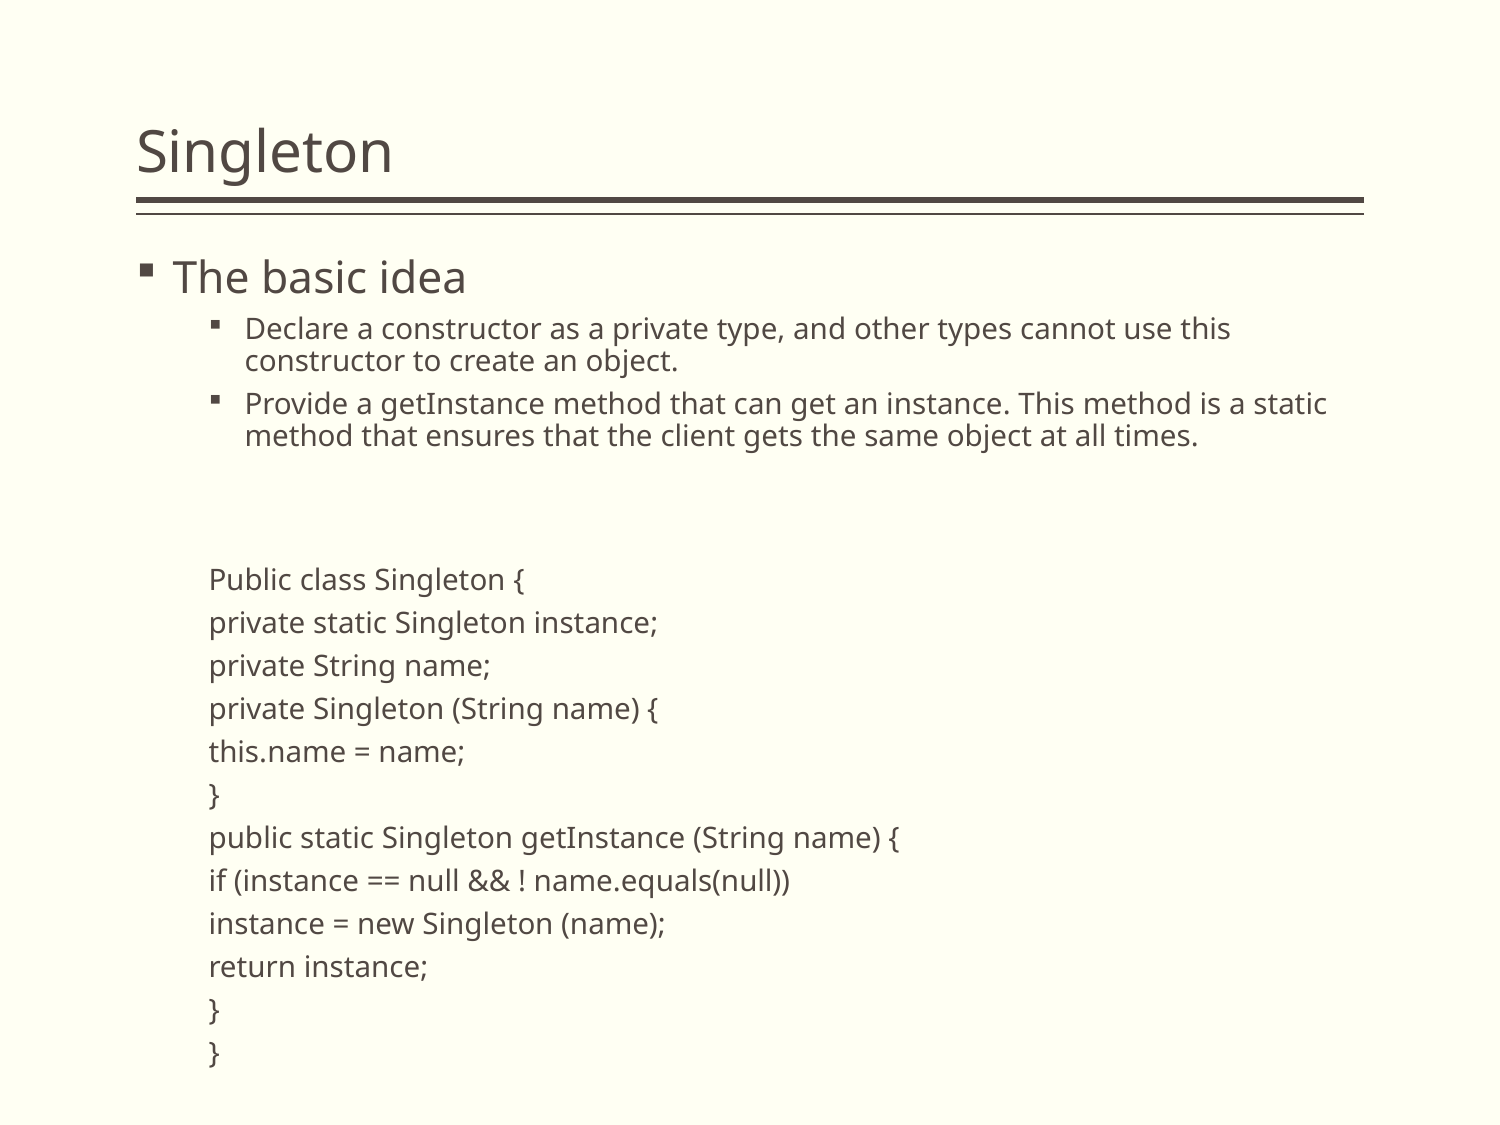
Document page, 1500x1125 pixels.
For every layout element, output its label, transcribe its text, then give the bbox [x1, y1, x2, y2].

title Singleton [135, 12, 1364, 193]
list The basic idea Declare a constructor as a private type, and other types cannot use this constructor to create an object. Provide a getInstance method that can get an instance. This method is a static method that ensures that the client gets the same object at all times. Public class Singleton { private static Singleton instance; private String name; private Singleton (String name) { this.name = name; } public static Singleton getInstance (String name) { if (instance == null && ! name.equals(null)) instance = new Singleton (name); return instance; } } [136, 247, 1365, 1086]
